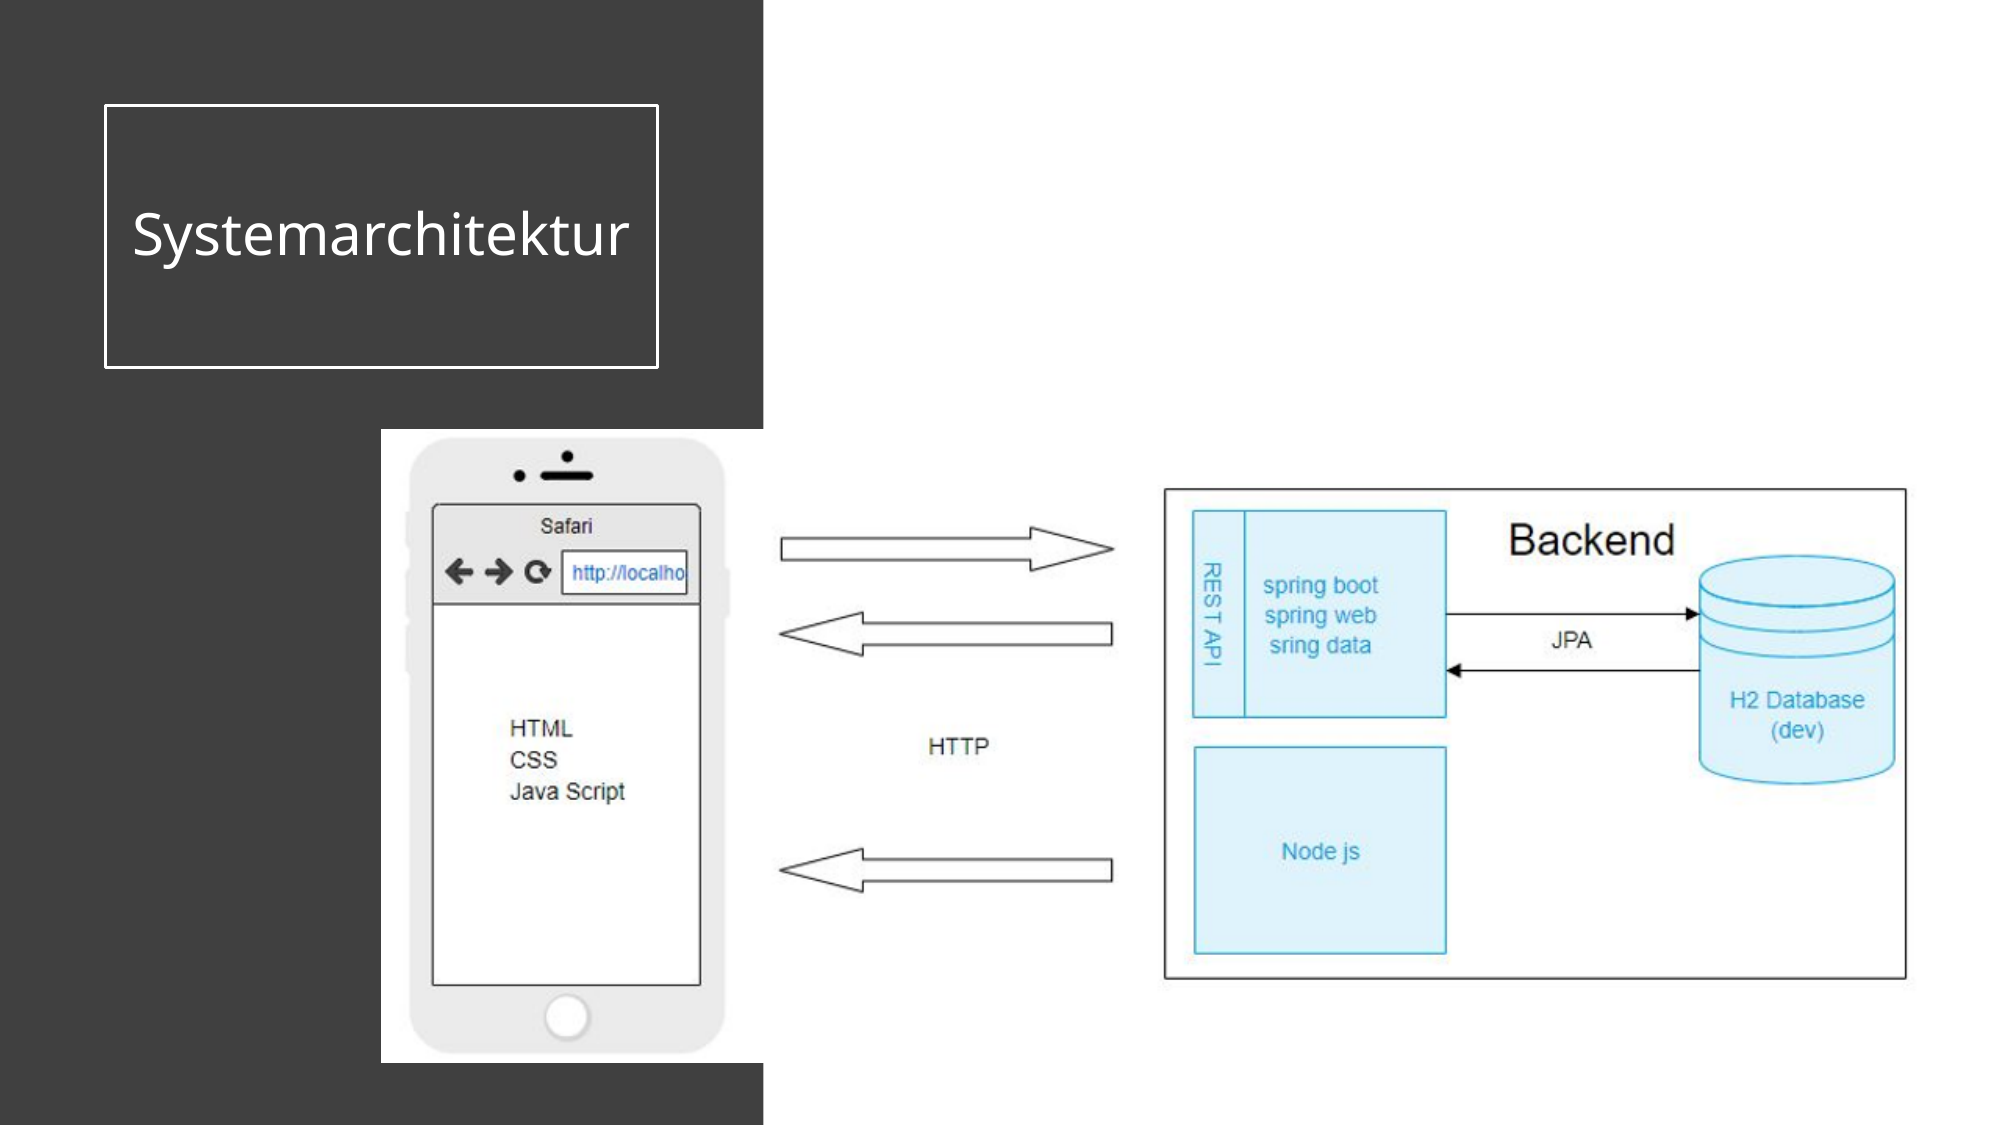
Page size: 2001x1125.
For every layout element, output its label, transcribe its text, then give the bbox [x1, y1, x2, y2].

picture [381, 429, 1924, 1063]
title Systemarchitektur [105, 105, 658, 368]
text_box [0, 0, 764, 1125]
